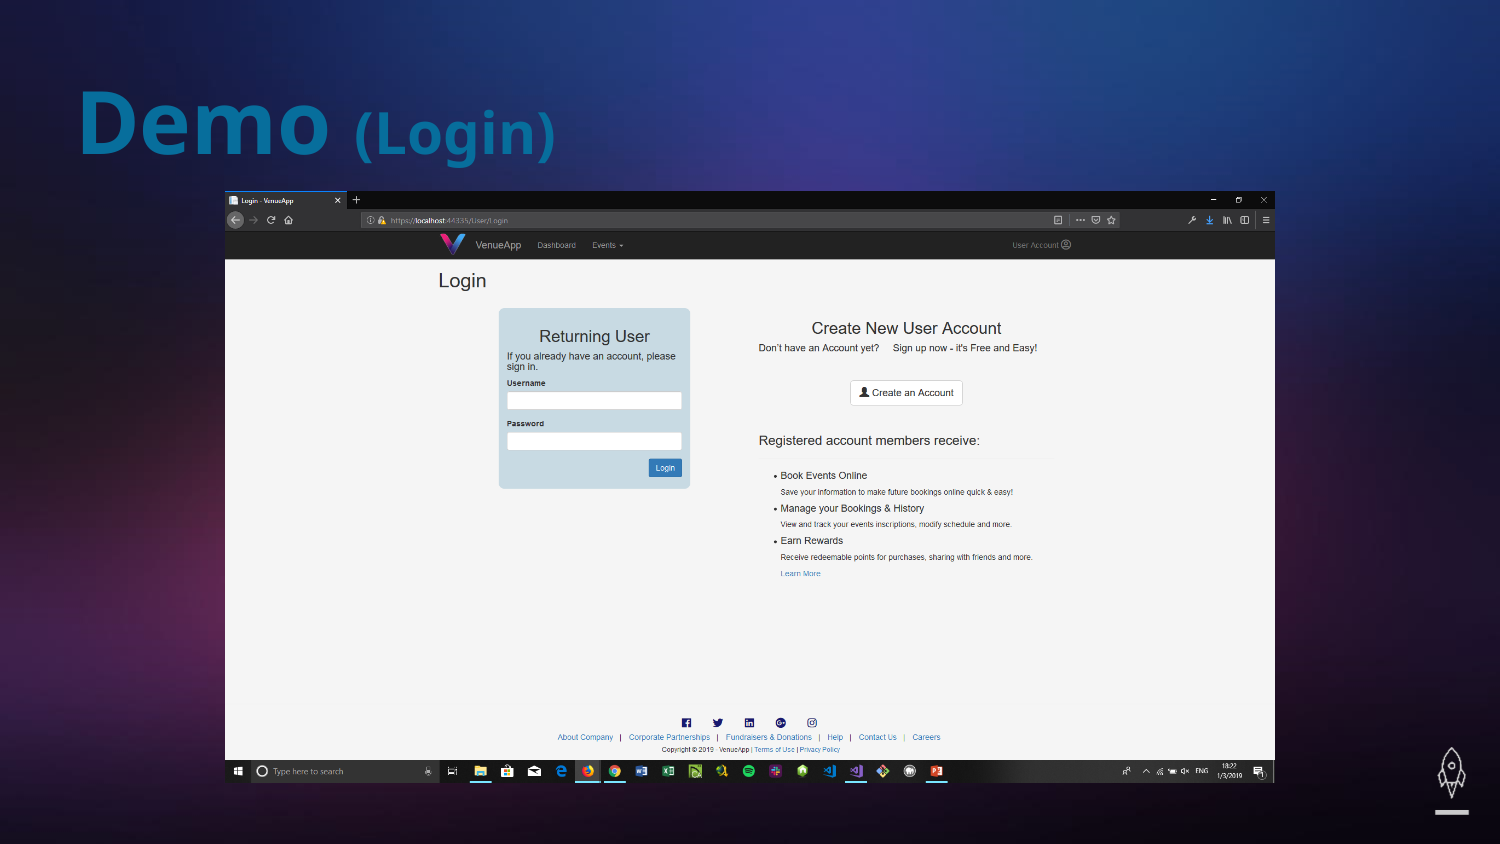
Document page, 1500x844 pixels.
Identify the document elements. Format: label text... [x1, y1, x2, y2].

title Demo (Login) [60, 36, 1409, 203]
picture [0, 0, 1500, 844]
